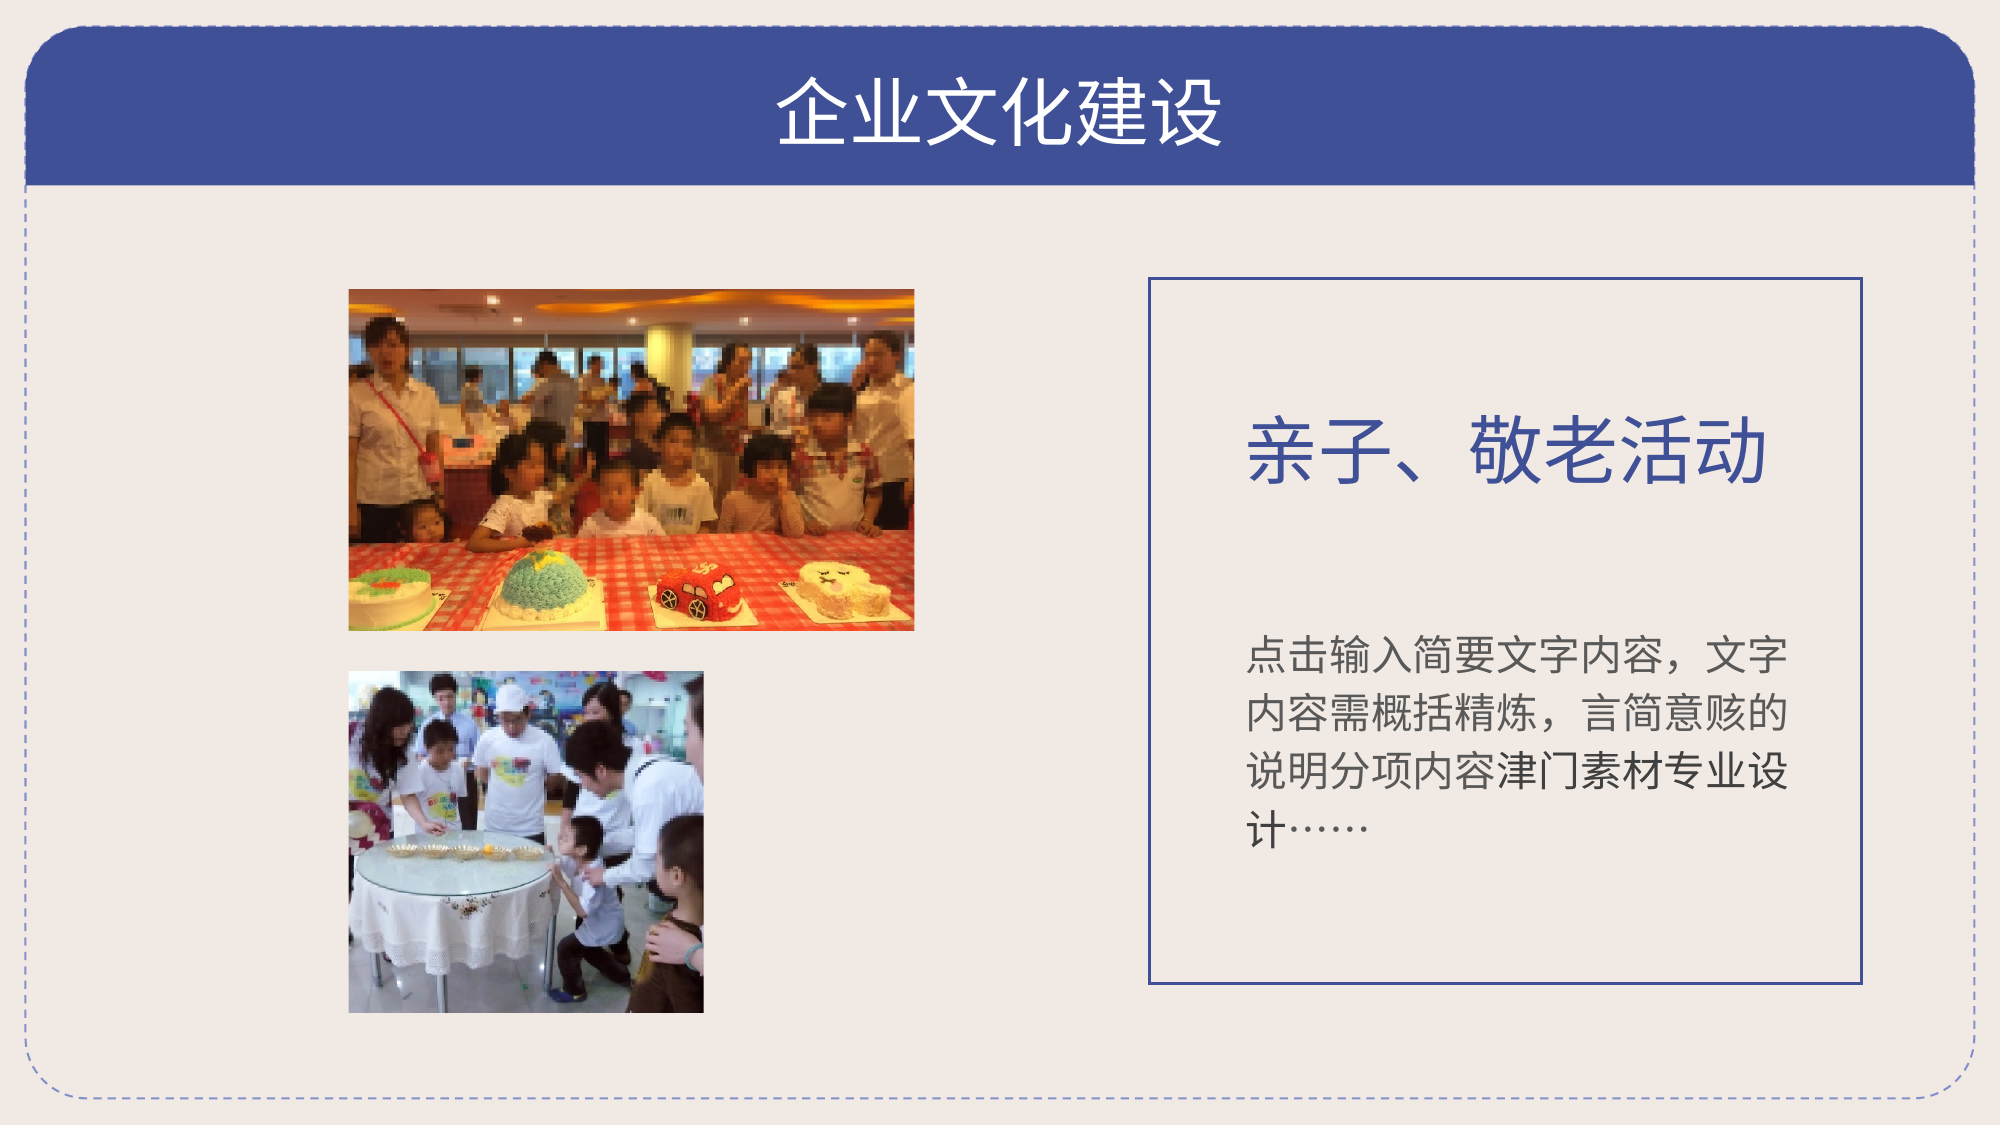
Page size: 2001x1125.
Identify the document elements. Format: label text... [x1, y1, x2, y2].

text_box 点击输入简要文字内容，文字内容需概括精炼，言简意赅的说明分项内容津门素材专业设计…… [1245, 620, 1789, 854]
title 企业文化建设 [318, 59, 1682, 173]
text_box [348, 670, 705, 1014]
text_box [348, 288, 916, 632]
text_box 亲子、敬老活动 [1232, 403, 1779, 494]
text_box [1148, 278, 1863, 985]
